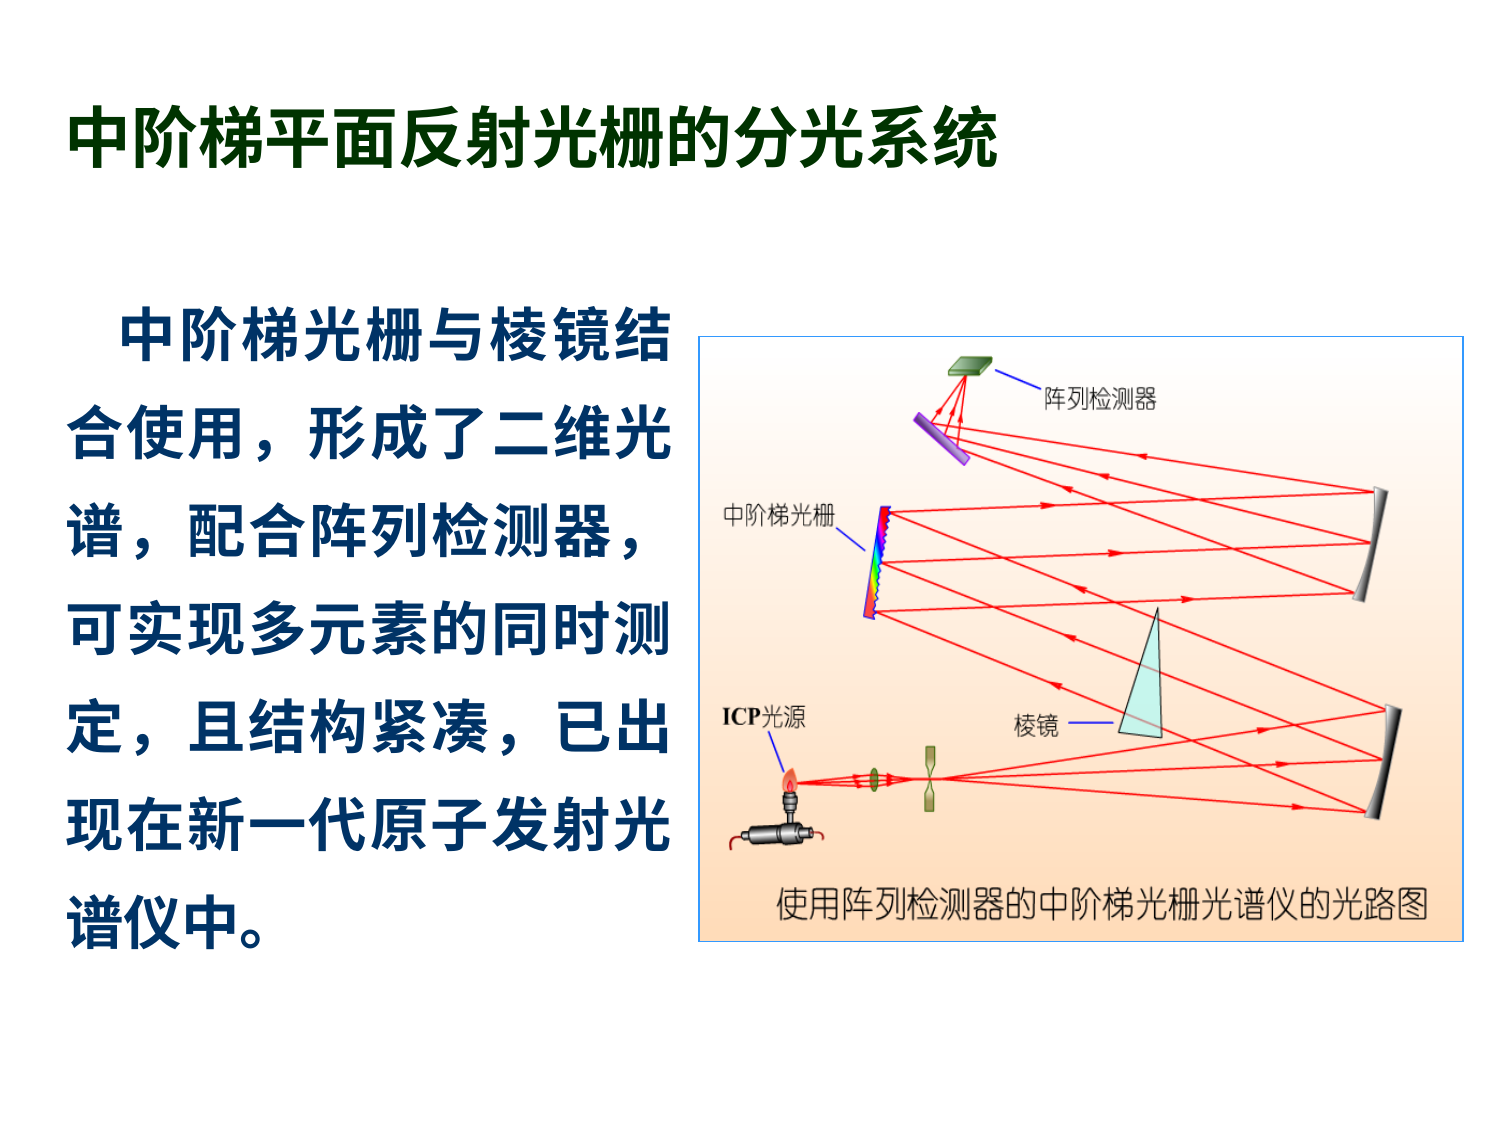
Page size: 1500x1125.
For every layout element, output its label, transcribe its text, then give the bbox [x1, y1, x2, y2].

text_box 中阶梯光栅与棱镜结合使用，形成了二维光谱，配合阵列检测器，可实现多元素的同时测定，且结构紧凑，已出现在新一代原子发射光谱仪中。 [50, 262, 688, 964]
picture [699, 337, 1463, 942]
text_box 中阶梯平面反射光栅的分光系统 [49, 87, 1175, 200]
